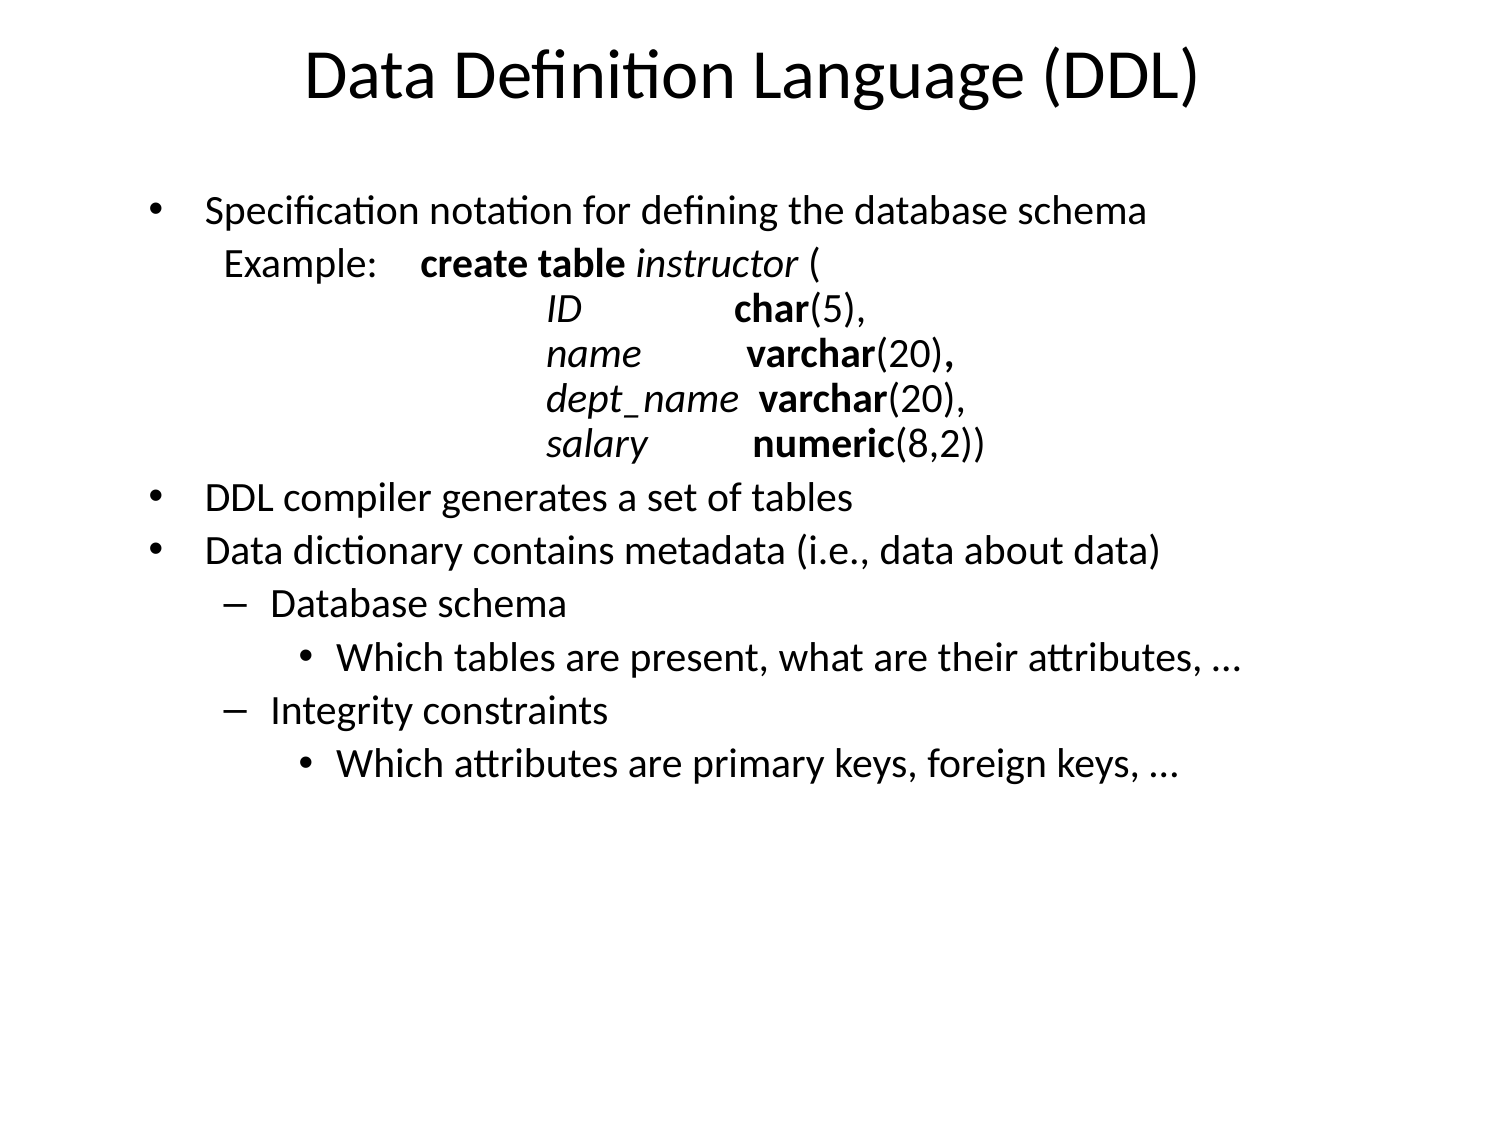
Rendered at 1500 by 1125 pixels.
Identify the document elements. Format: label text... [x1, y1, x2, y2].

title Data Definition Language (DDL) [90, 20, 1416, 121]
list Specification notation for defining the database schema Example: create table instructor ( ID char(5), name varchar(20), dept_name varchar(20), salary numeric(8,2)) DDL compiler generates a set of tables Data dictionary contains metadata (i.e., data about data) Database schema Which tables are present, what are their attributes, … Integrity constraints Which attributes are primary keys, foreign keys, … [133, 181, 1391, 976]
